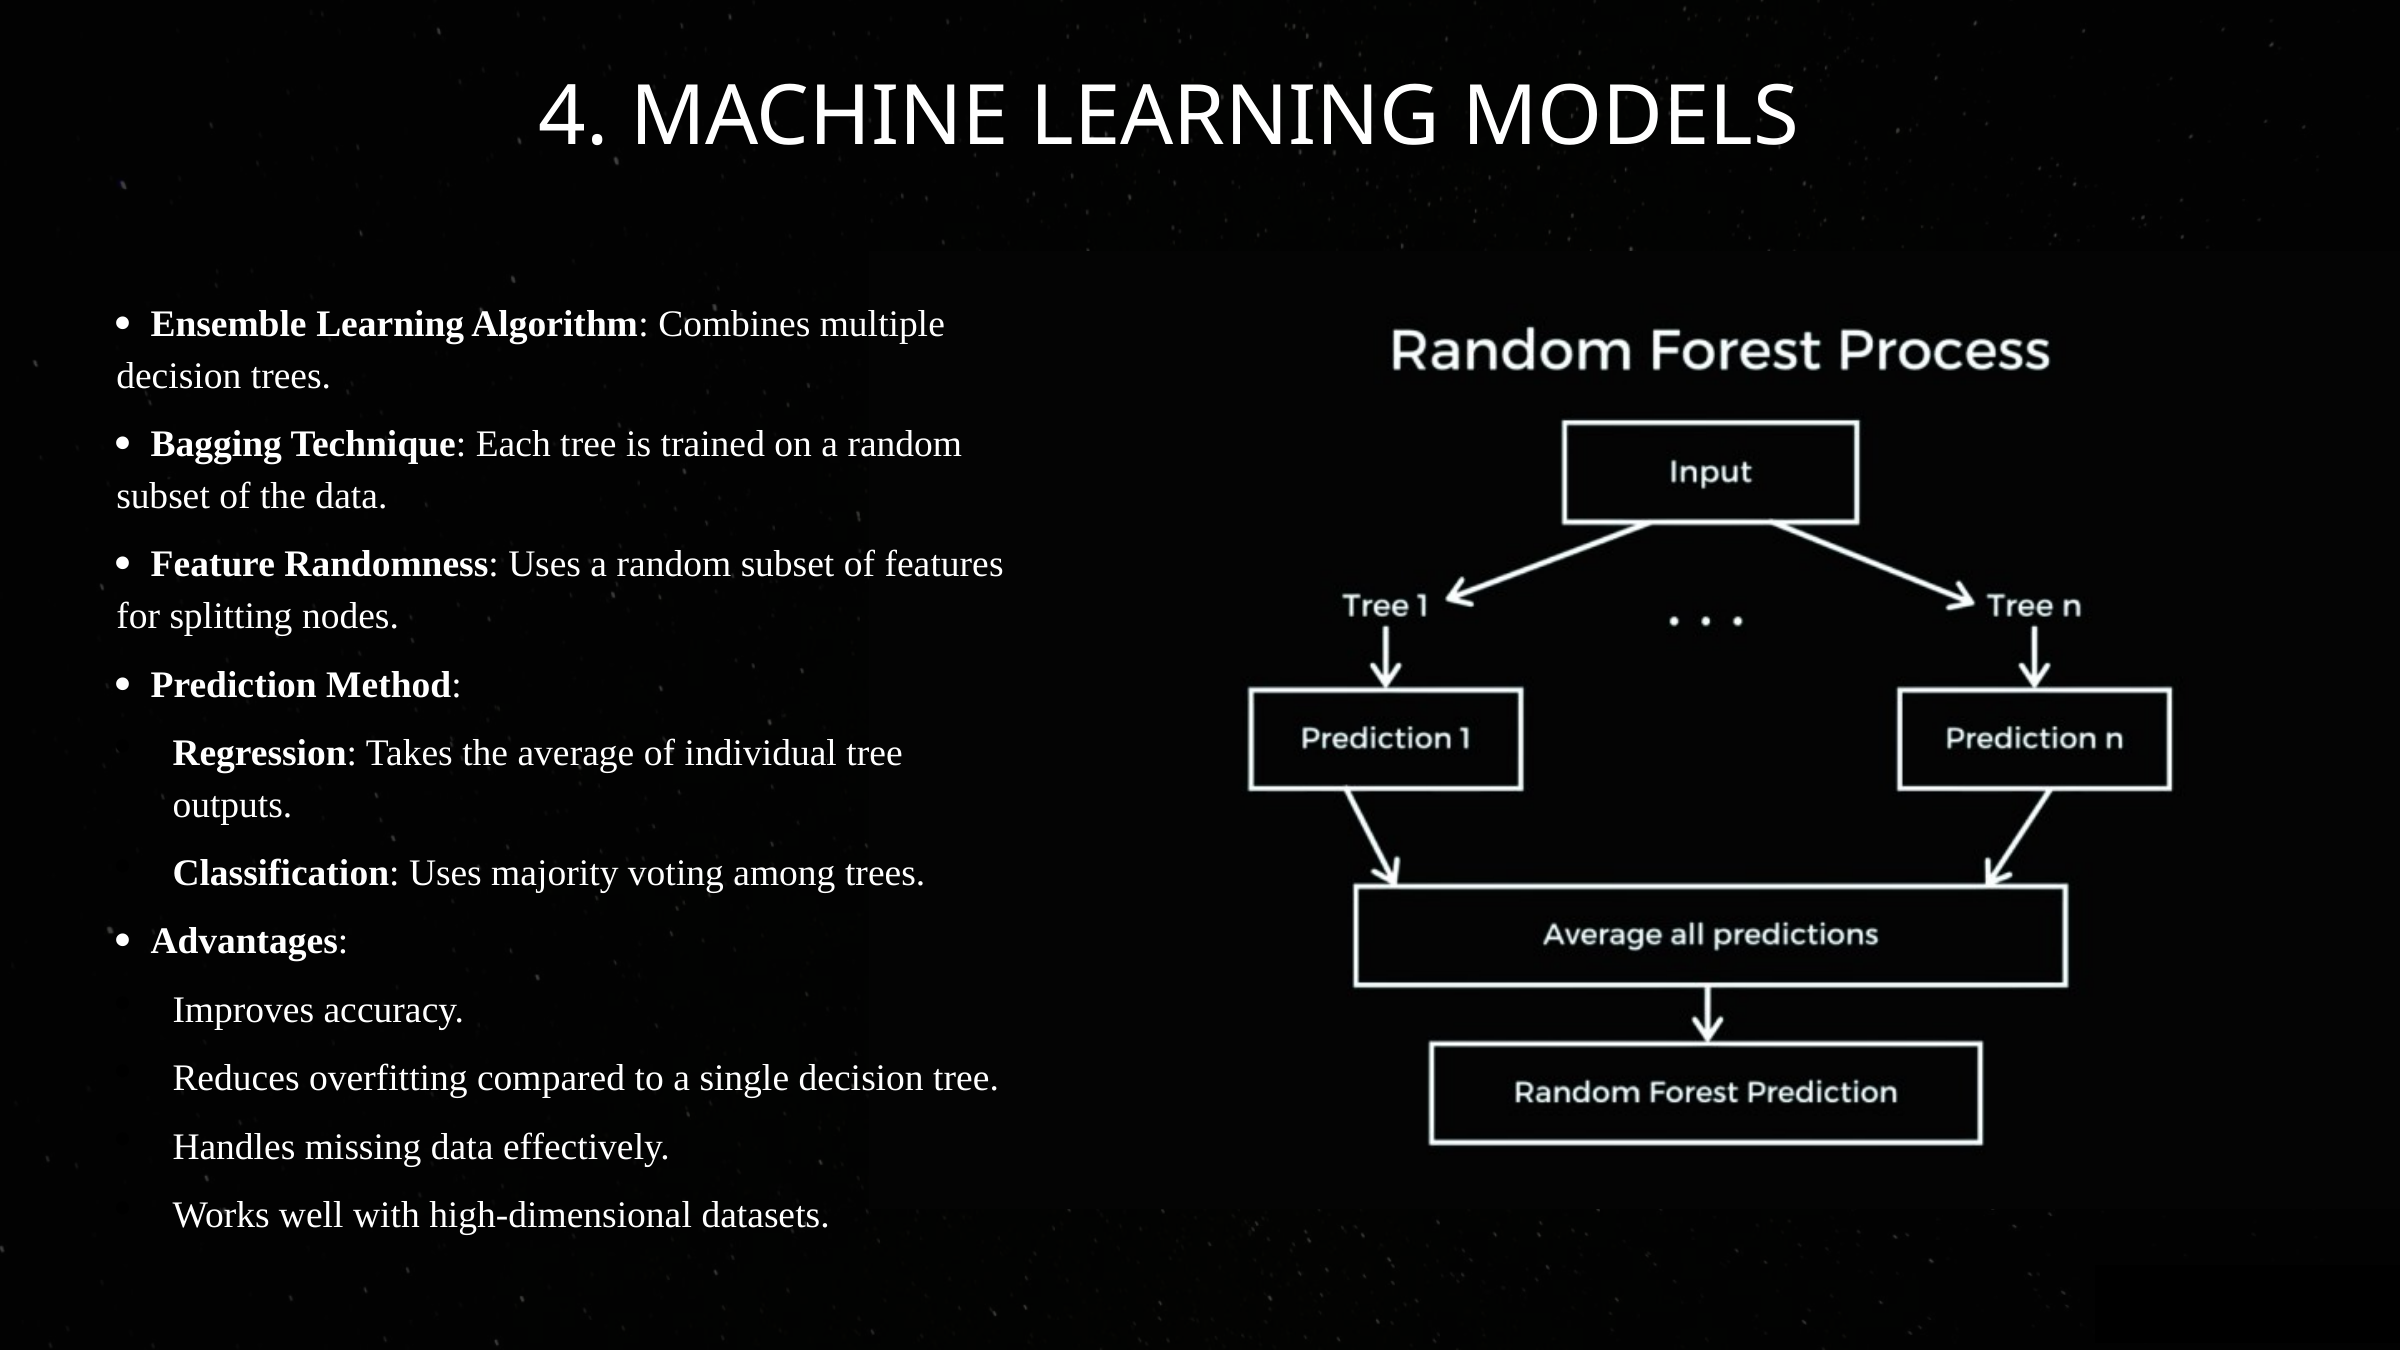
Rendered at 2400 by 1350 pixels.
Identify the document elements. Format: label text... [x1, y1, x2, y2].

text_box · Ensemble Learning Algorithm: Combines multiple decision trees. · Bagging Technique: Each tree is trained on a random subset of the data. · Feature Randomness: Uses a random subset of features for splitting nodes. · Prediction Method: Regression: Takes the average of individual tree outputs. Classification: Uses majority voting among trees. · Advantages: Improves accuracy. Reduces overfitting compared to a single decision tree. Handles missing data effectively. Works well with high-dimensional datasets. [101, 285, 1035, 1311]
picture [0, 0, 2400, 1350]
text_box 4. MACHINE LEARNING MODELS [524, 53, 1815, 169]
